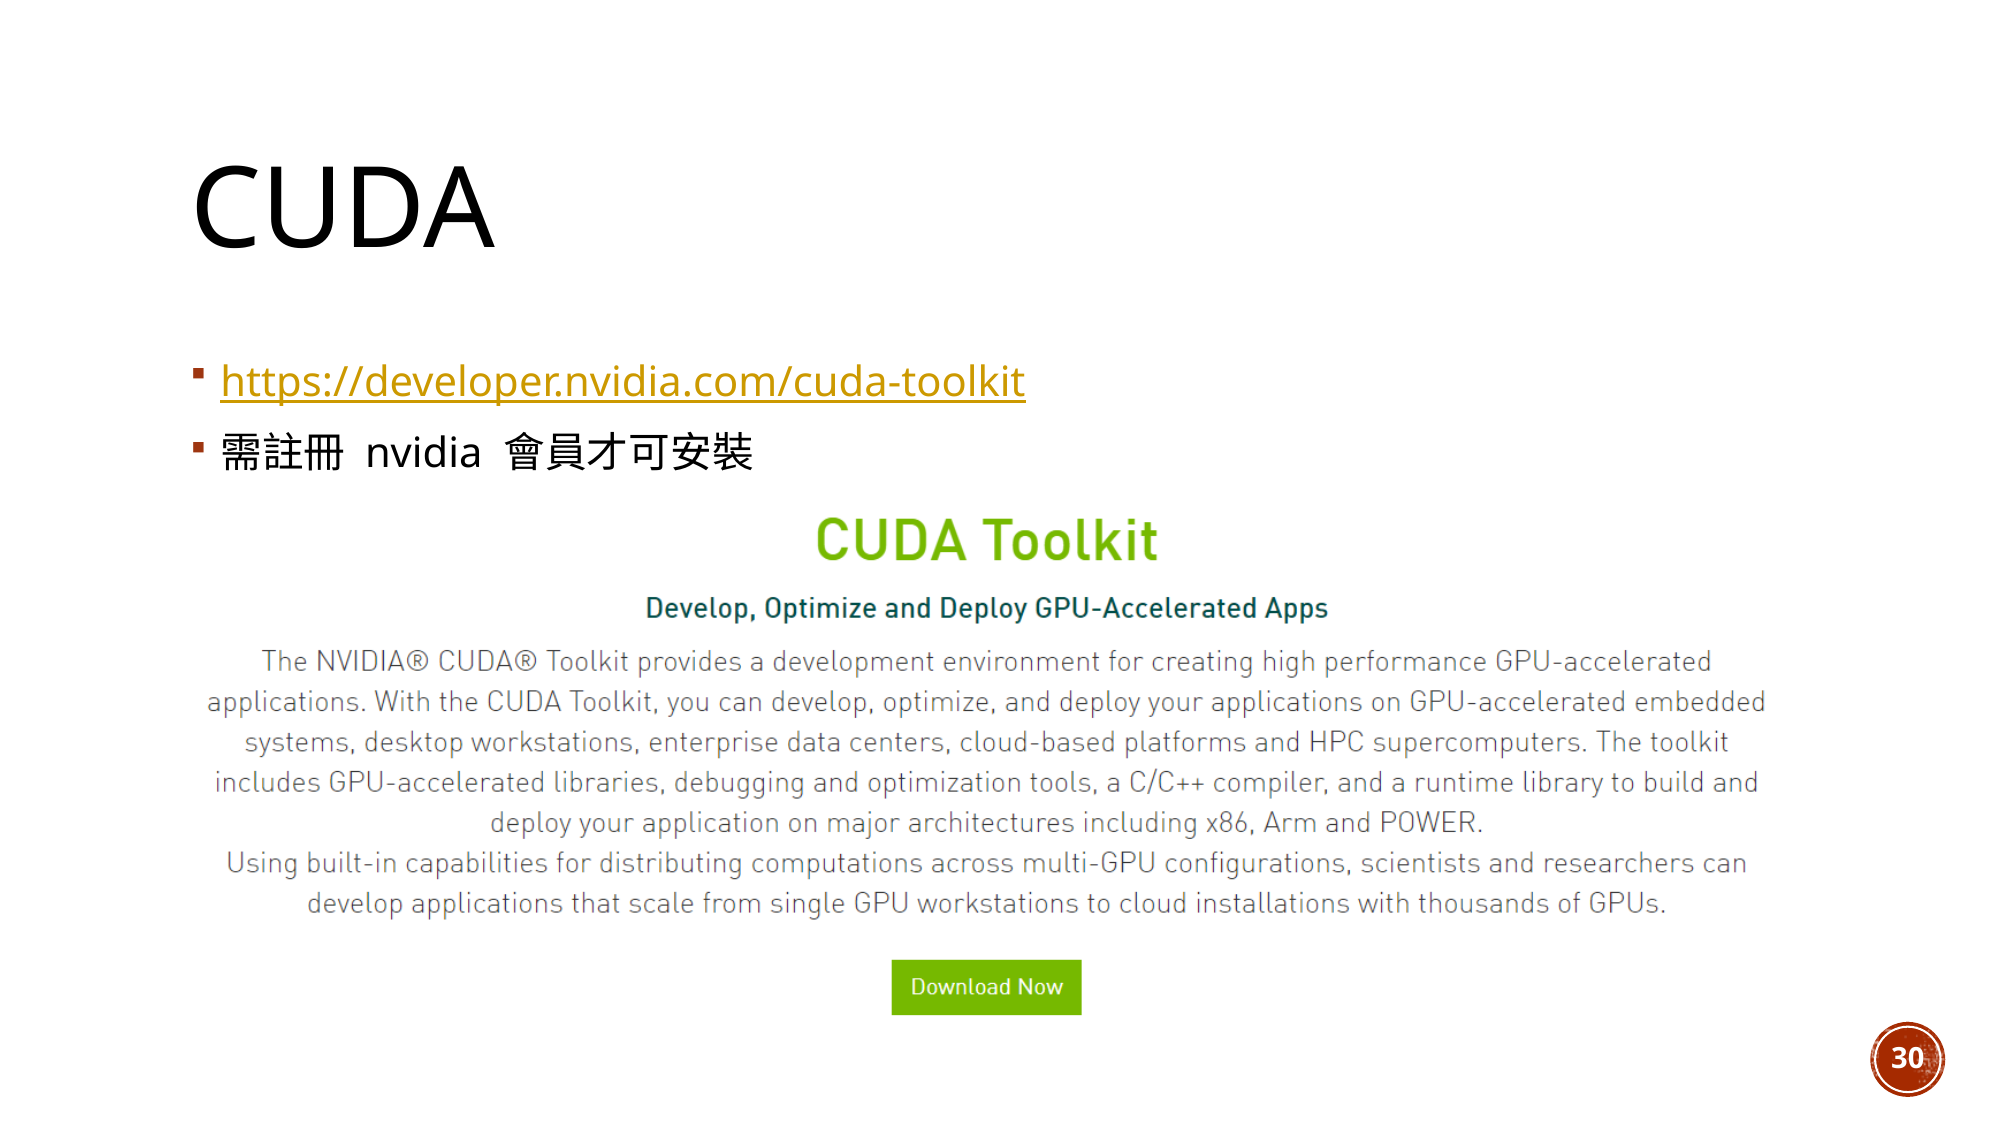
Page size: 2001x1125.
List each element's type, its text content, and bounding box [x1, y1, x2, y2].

slide_number 30 [1855, 1028, 1961, 1089]
list https://developer.nvidia.com/cuda-toolkit 需註冊 nvidia 會員才可安裝 [175, 348, 1826, 1013]
picture [185, 490, 1814, 1028]
title CUDA [175, 79, 1826, 344]
